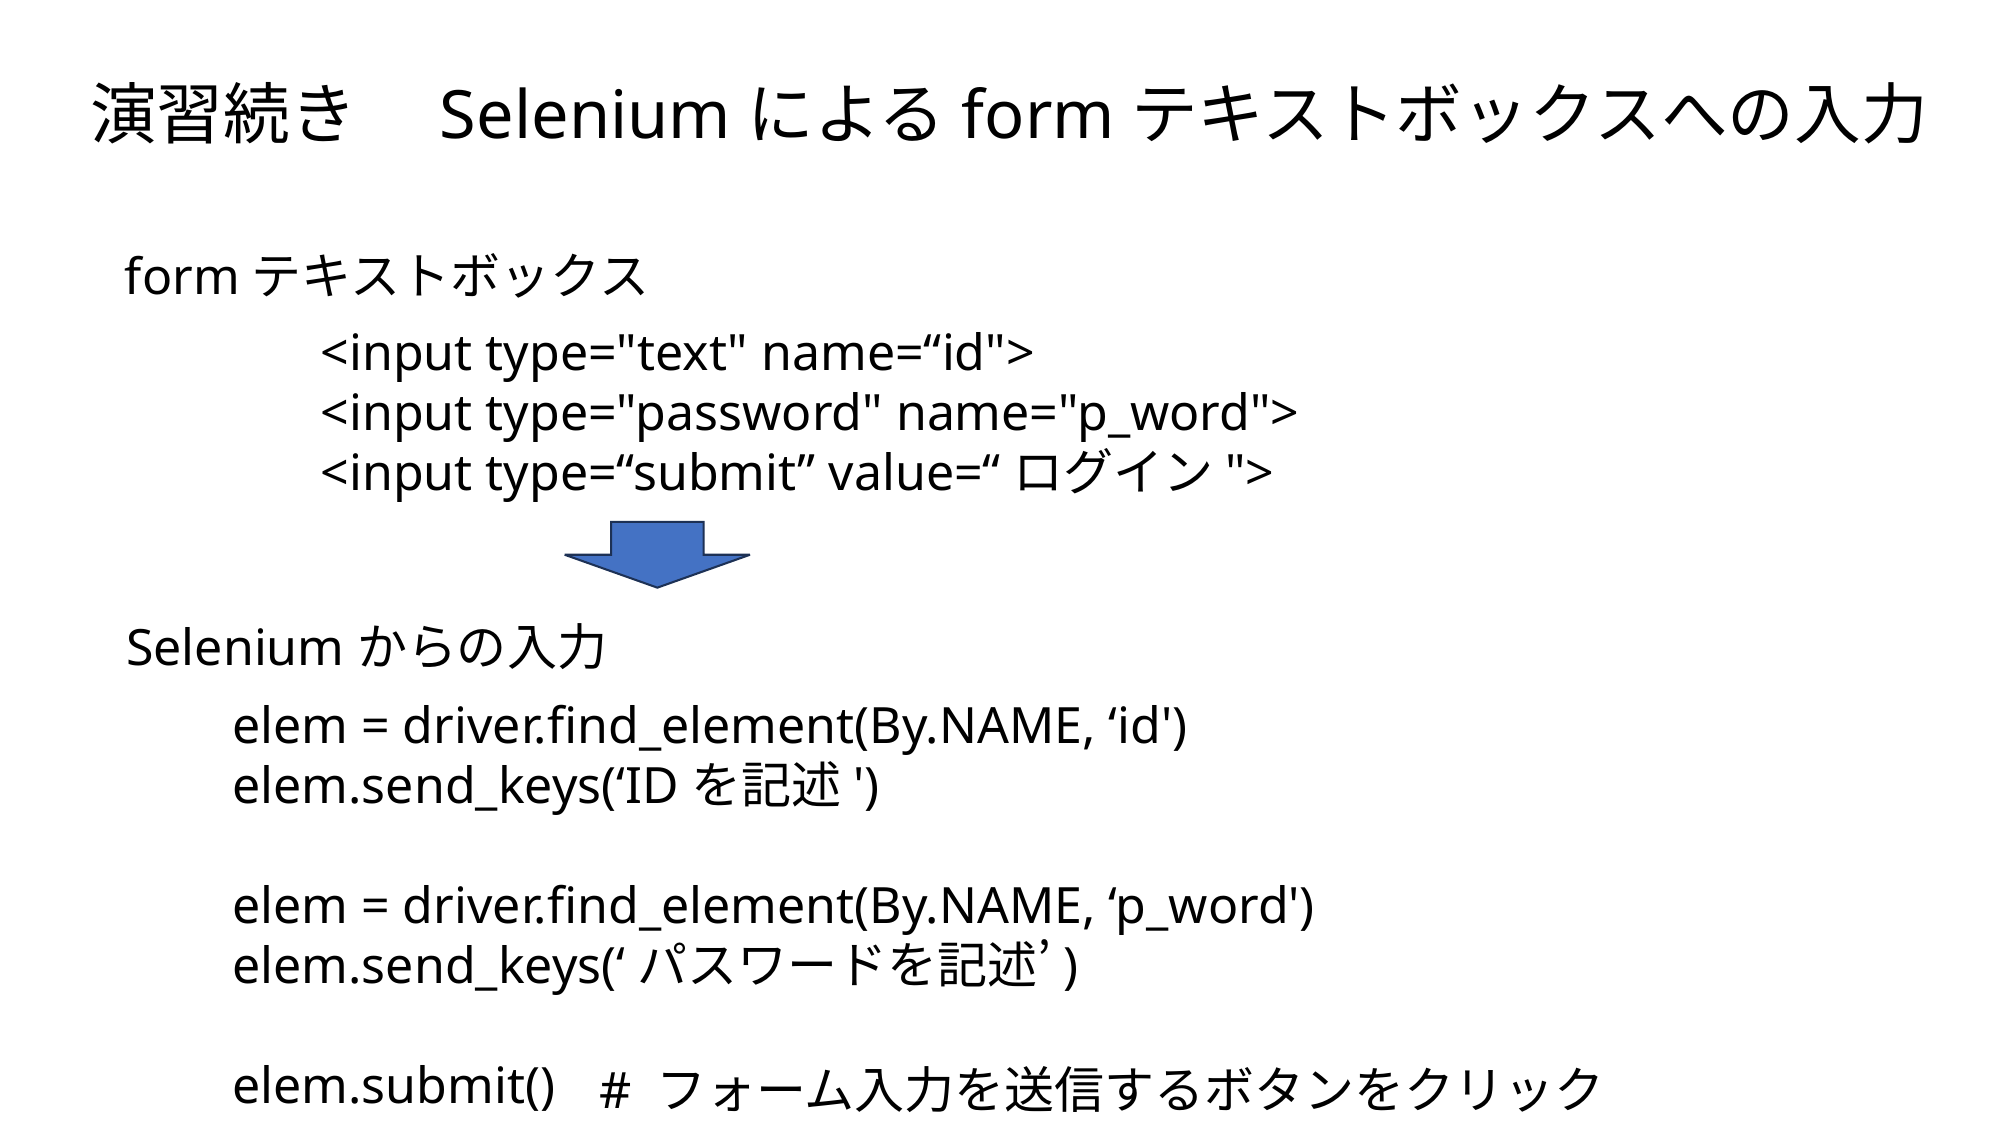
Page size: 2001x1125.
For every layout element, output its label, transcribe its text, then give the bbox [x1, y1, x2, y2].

text_box <input type="text" name=“id"> <input type="password" name="p_word"> <input type=“submit” value=“ログイン"> [6, 313, 1315, 508]
text_box # フォーム入力を送信するボタンをクリック [584, 1051, 1620, 1125]
text_box [564, 520, 751, 589]
text_box Seleniumからの入力 [111, 608, 622, 683]
text_box formテキストボックス [110, 237, 664, 313]
text_box elem = driver.find_element(By.NAME, ‘id') elem.send_keys(‘IDを記述') elem = driver.find_element(By.NAME, ‘p_word') elem.send_keys(‘パスワードを記述’) elem.submit() [217, 685, 1331, 1121]
text_box 演習続き Seleniumによるformテキストボックスへの入力 [75, 64, 1943, 159]
